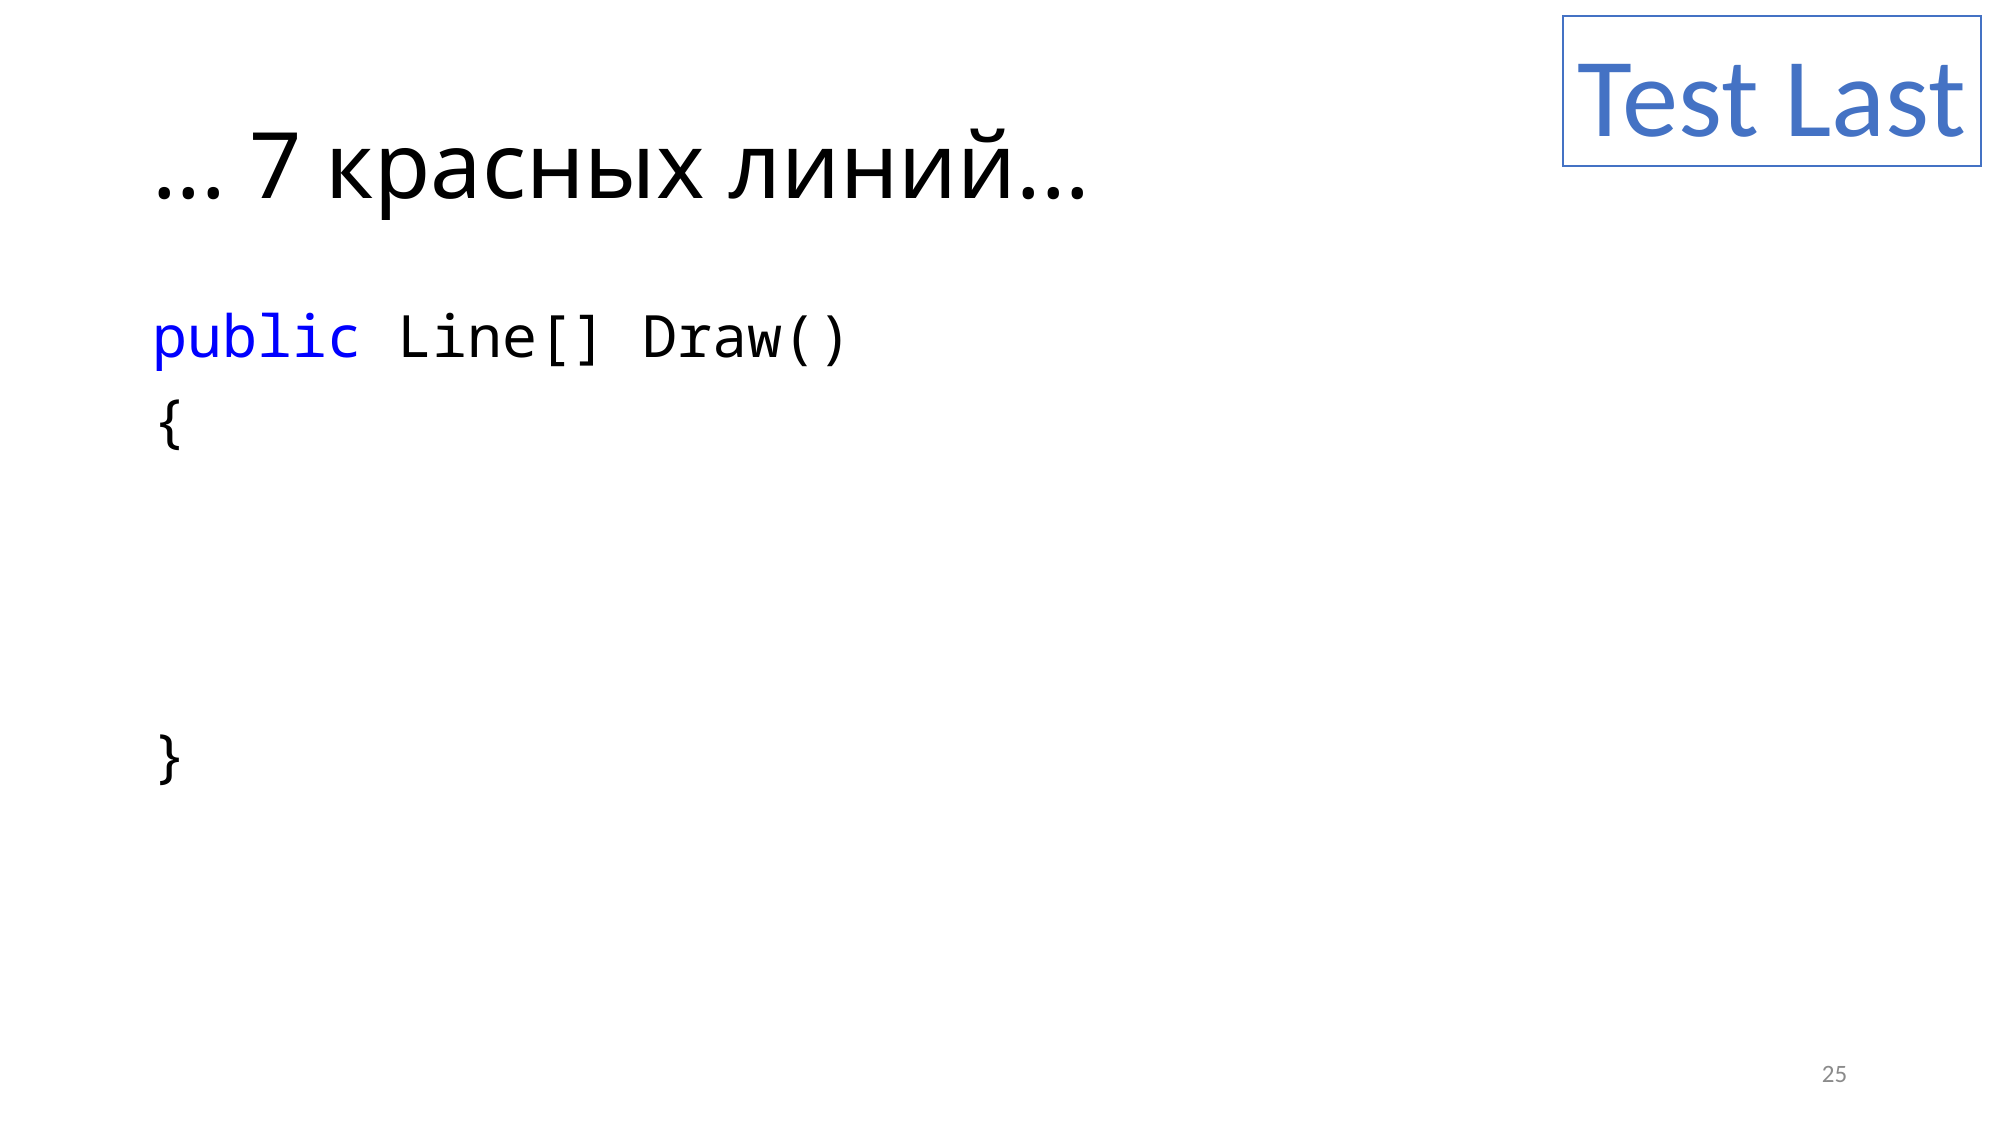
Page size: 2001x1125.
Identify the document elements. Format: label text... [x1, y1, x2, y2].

text_box Test Last [1562, 15, 1982, 167]
title ... 7 красных линий... [137, 59, 1863, 278]
list public Line[] Draw() { } [137, 299, 1863, 1014]
slide_number 25 [1412, 1042, 1863, 1103]
